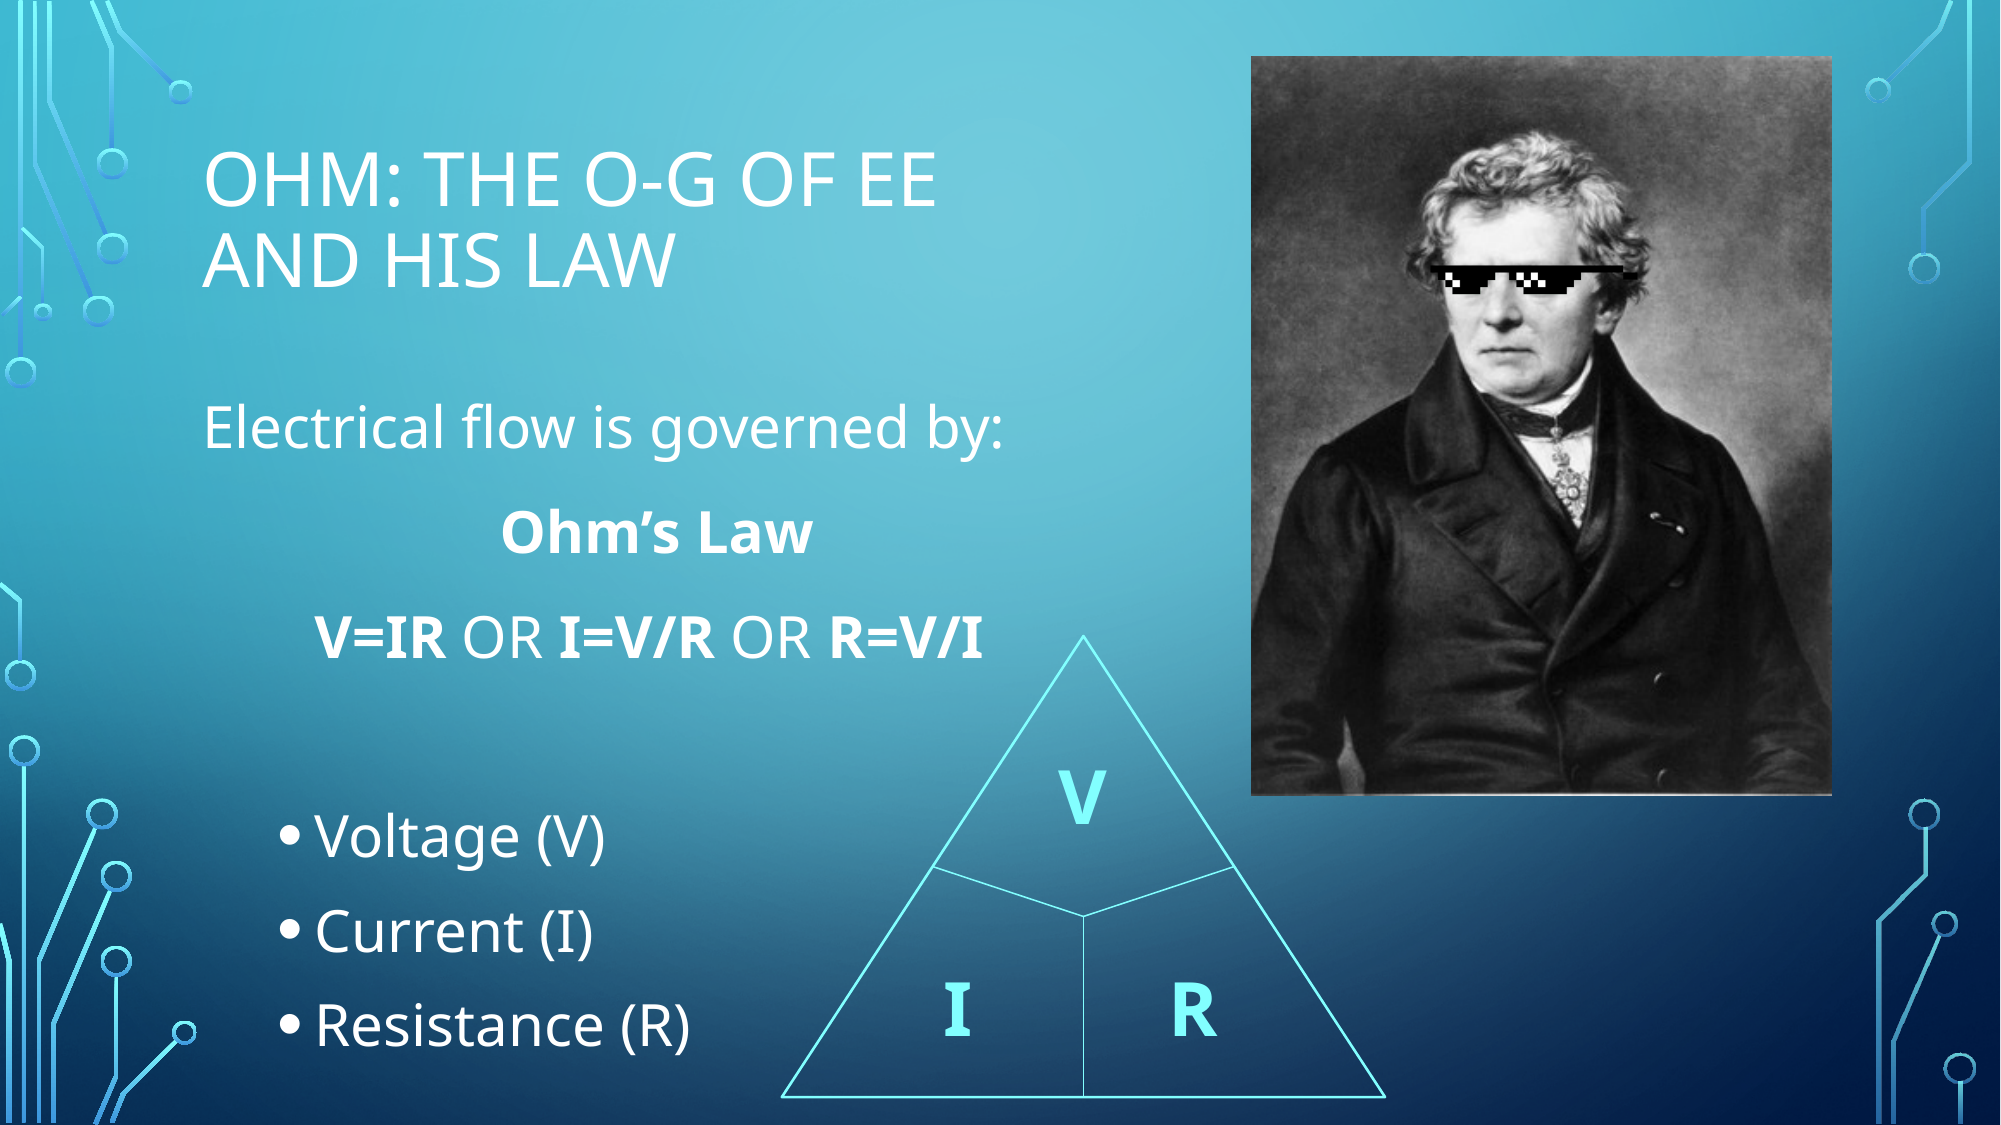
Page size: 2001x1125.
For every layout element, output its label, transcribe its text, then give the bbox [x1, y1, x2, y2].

list Electrical flow is governed by: Ohm’s Law V=IR OR I=V/R OR R=V/I Voltage (V) Current (I) Resistance (R) [187, 369, 1127, 1107]
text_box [781, 635, 1386, 1098]
title OHM: The O-G of EE And His Law [187, 101, 956, 344]
picture [1251, 56, 1832, 796]
